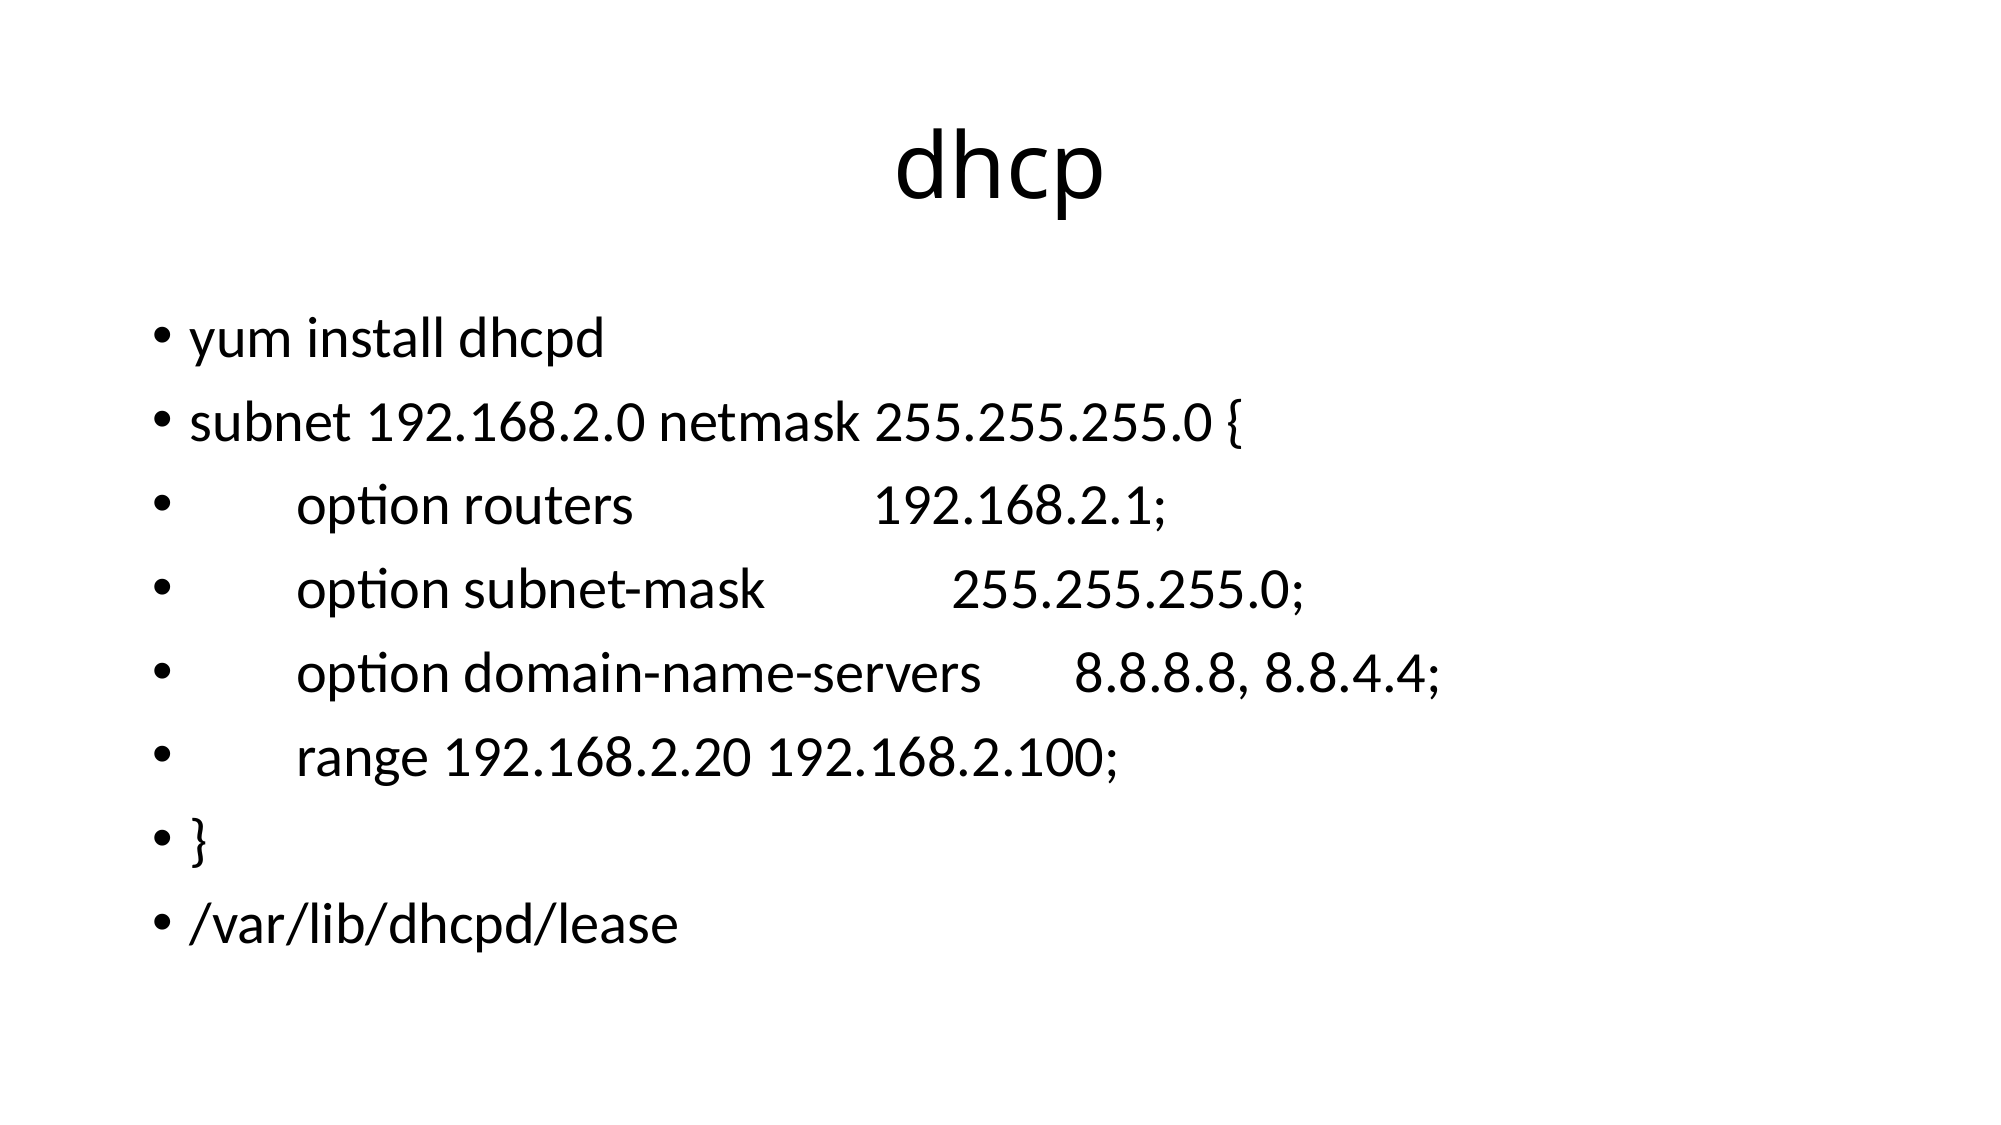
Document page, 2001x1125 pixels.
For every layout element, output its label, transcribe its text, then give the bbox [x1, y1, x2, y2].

list yum install dhcpd subnet 192.168.2.0 netmask 255.255.255.0 { option routers 192.168.2.1; option subnet-mask 255.255.255.0; option domain-name-servers 8.8.8.8, 8.8.4.4; range 192.168.2.20 192.168.2.100; } /var/lib/dhcpd/lease [137, 299, 1863, 1014]
title dhcp [137, 59, 1863, 278]
